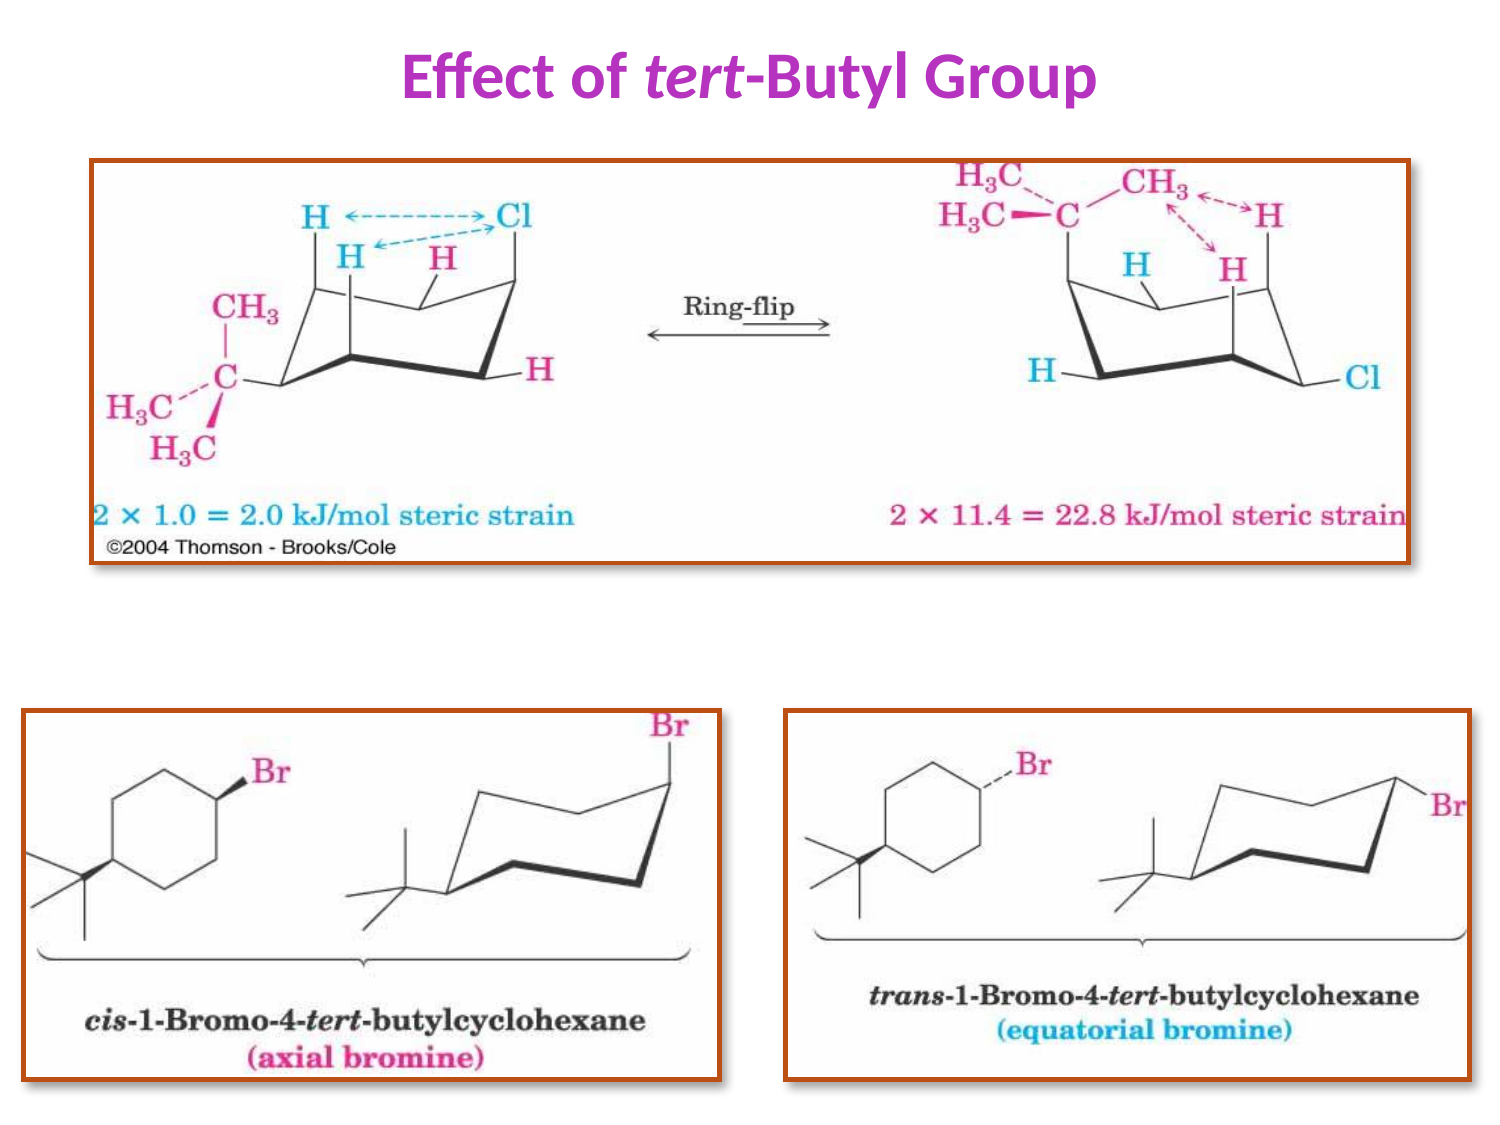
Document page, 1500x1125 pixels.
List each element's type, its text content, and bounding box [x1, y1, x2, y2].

text_box Effect of tert-Butyl Group [21, 24, 1479, 120]
picture [787, 712, 1468, 1078]
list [93, 162, 1407, 561]
picture [25, 712, 718, 1078]
